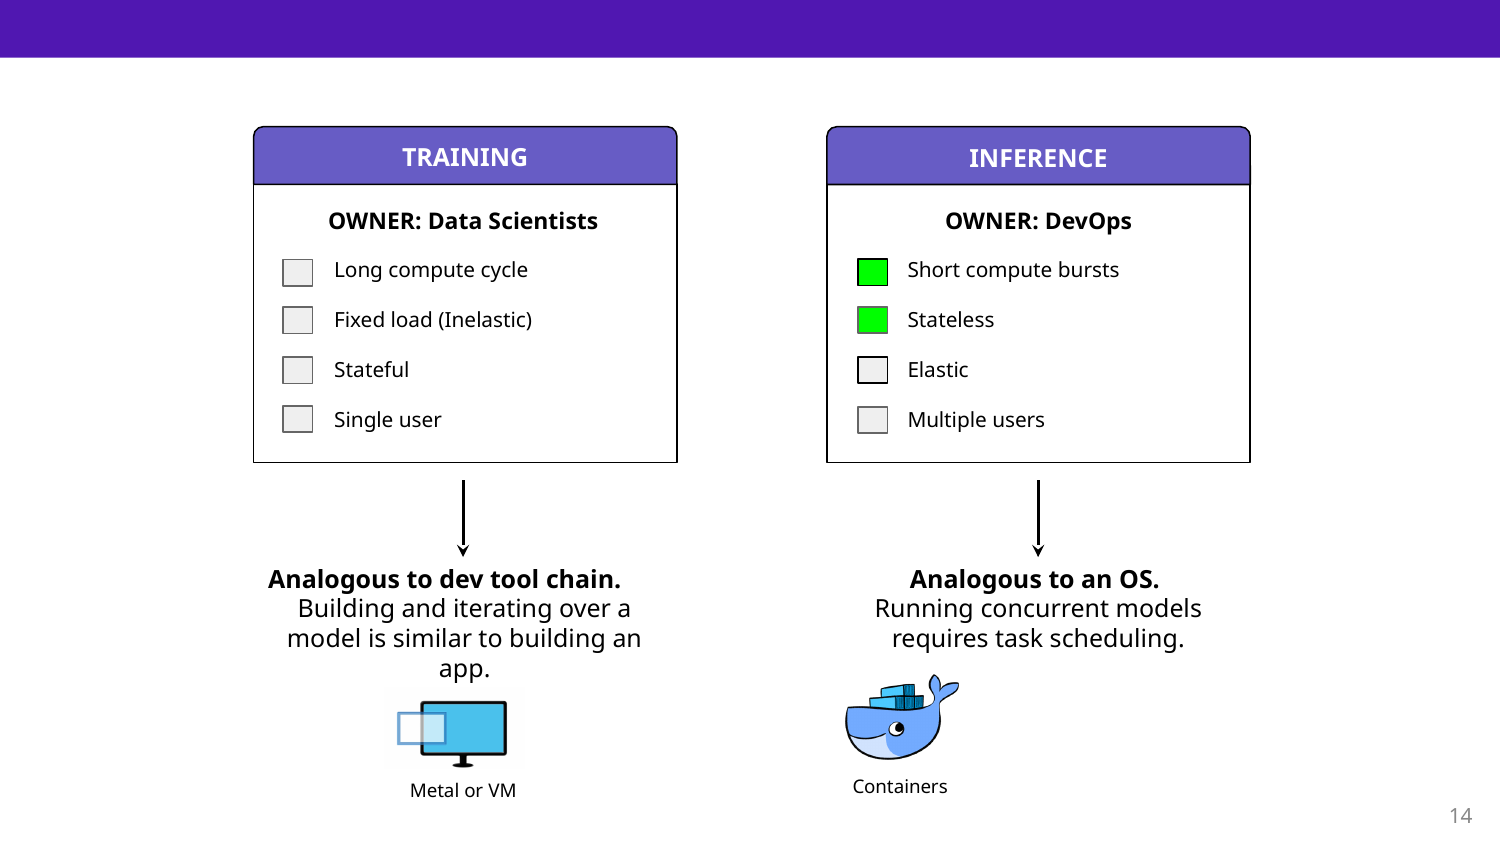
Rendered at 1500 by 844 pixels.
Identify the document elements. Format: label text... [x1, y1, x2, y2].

text_box [282, 405, 313, 433]
text_box TRAINING [253, 126, 677, 185]
slide_number 14 [1137, 794, 1488, 840]
text_box Analogous to an OS. Running concurrent models requires task scheduling. [826, 548, 1251, 697]
text_box Single user [319, 391, 677, 437]
text_box Fixed load (Inelastic) [319, 291, 677, 337]
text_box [360, 687, 566, 800]
text_box Short compute bursts [892, 241, 1251, 287]
text_box Multiple users [892, 391, 1251, 437]
text_box Analogous to dev tool chain. Building and iterating over a model is similar to building an app. [253, 548, 677, 697]
text_box OWNER: Data Scientists [251, 191, 676, 237]
text_box [282, 259, 313, 286]
text_box Long compute cycle [319, 241, 677, 287]
text_box [857, 306, 888, 334]
text_box INFERENCE [826, 126, 1251, 185]
text_box [857, 356, 888, 384]
text_box Stateless [892, 291, 1251, 337]
text_box [282, 307, 313, 334]
text_box [0, 0, 1500, 58]
text_box Stateful [319, 341, 677, 387]
text_box Elastic [892, 341, 1251, 387]
text_box OWNER: DevOps [826, 191, 1251, 237]
text_box [253, 185, 677, 463]
text_box [857, 406, 888, 434]
text_box [826, 185, 1251, 191]
text_box [282, 357, 313, 384]
text_box [857, 259, 888, 286]
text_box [826, 674, 974, 800]
text_box [826, 237, 1251, 463]
